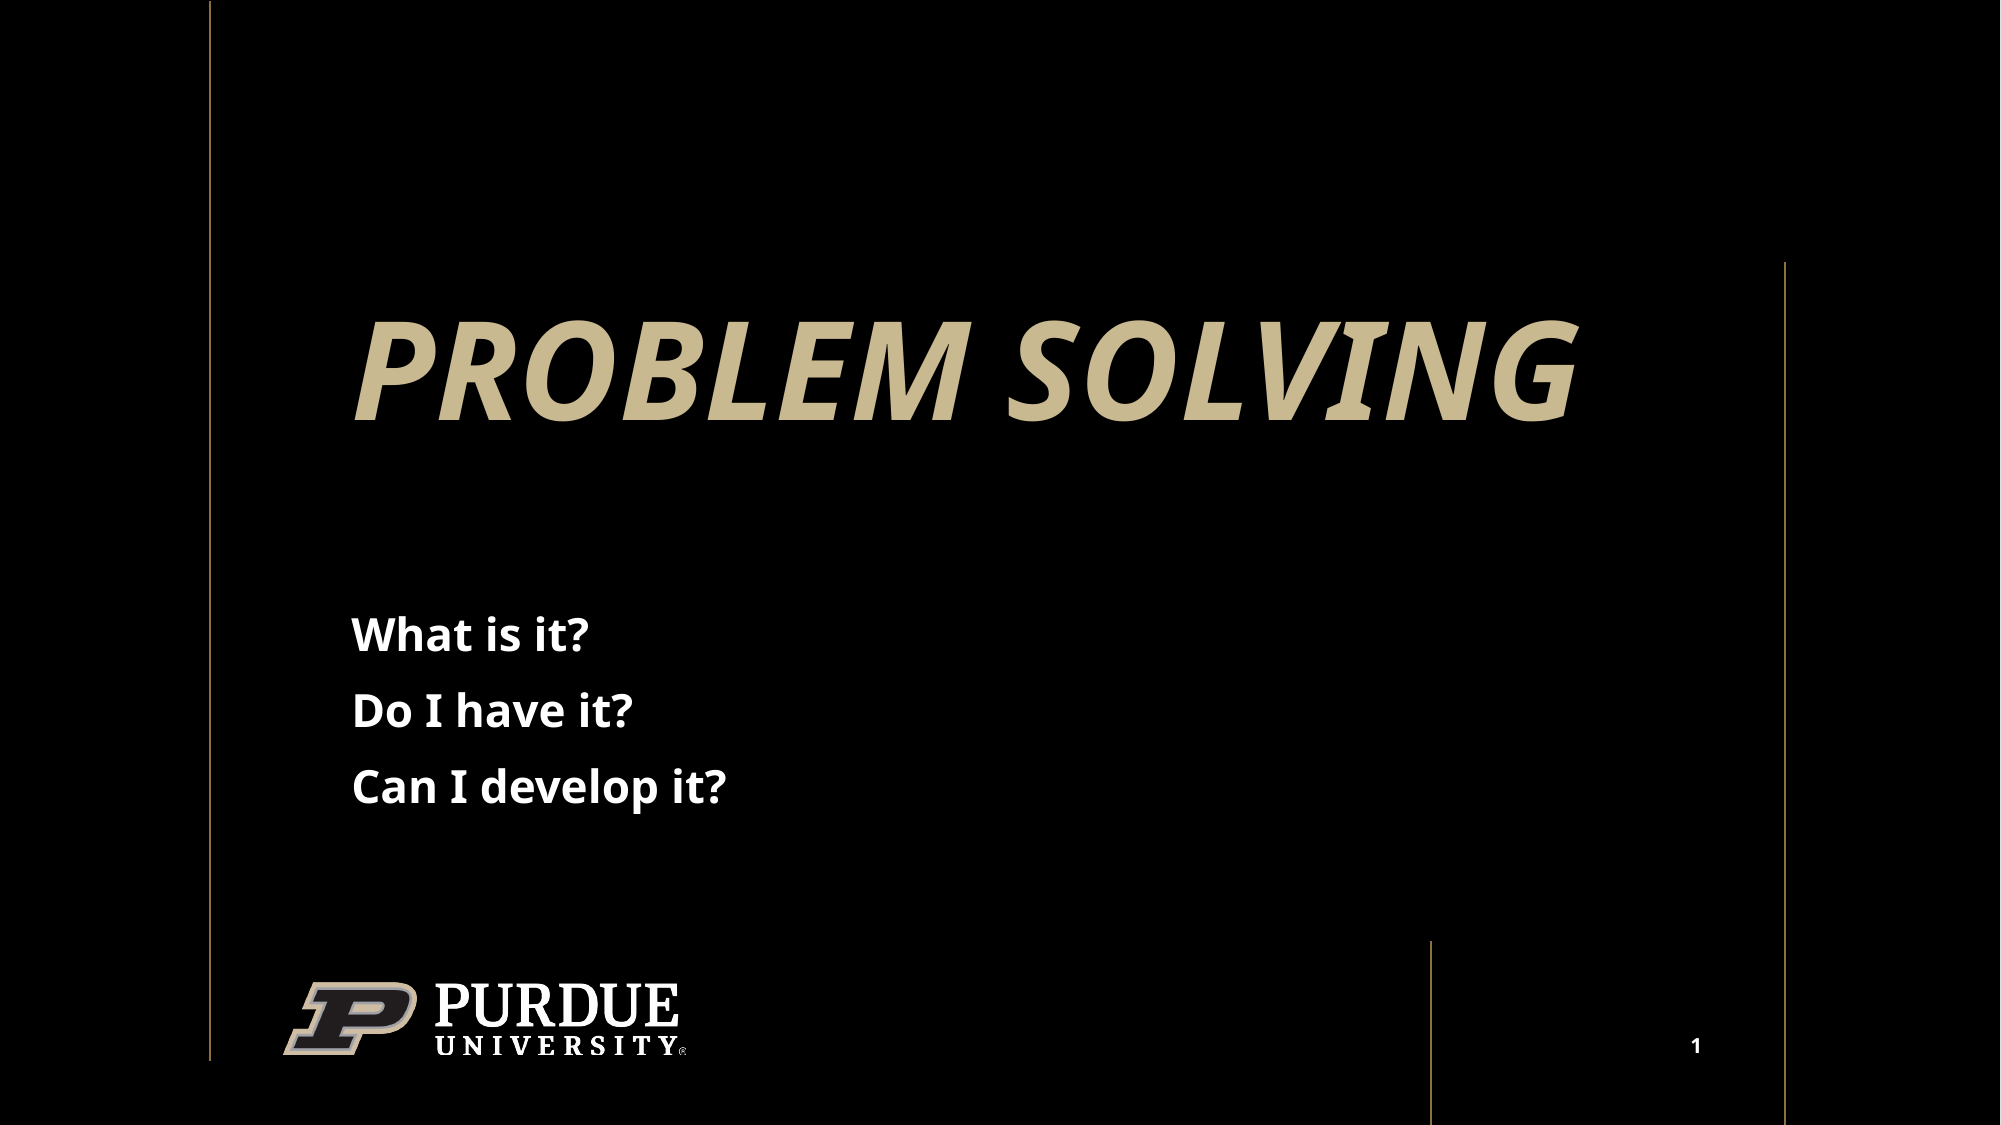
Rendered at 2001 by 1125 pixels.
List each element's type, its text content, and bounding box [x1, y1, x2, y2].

title Problem Solving [348, 299, 1702, 459]
subtitle What is it? Do I have it? Can I develop it? [351, 605, 1467, 815]
slide_number 1 [1656, 1017, 1737, 1078]
